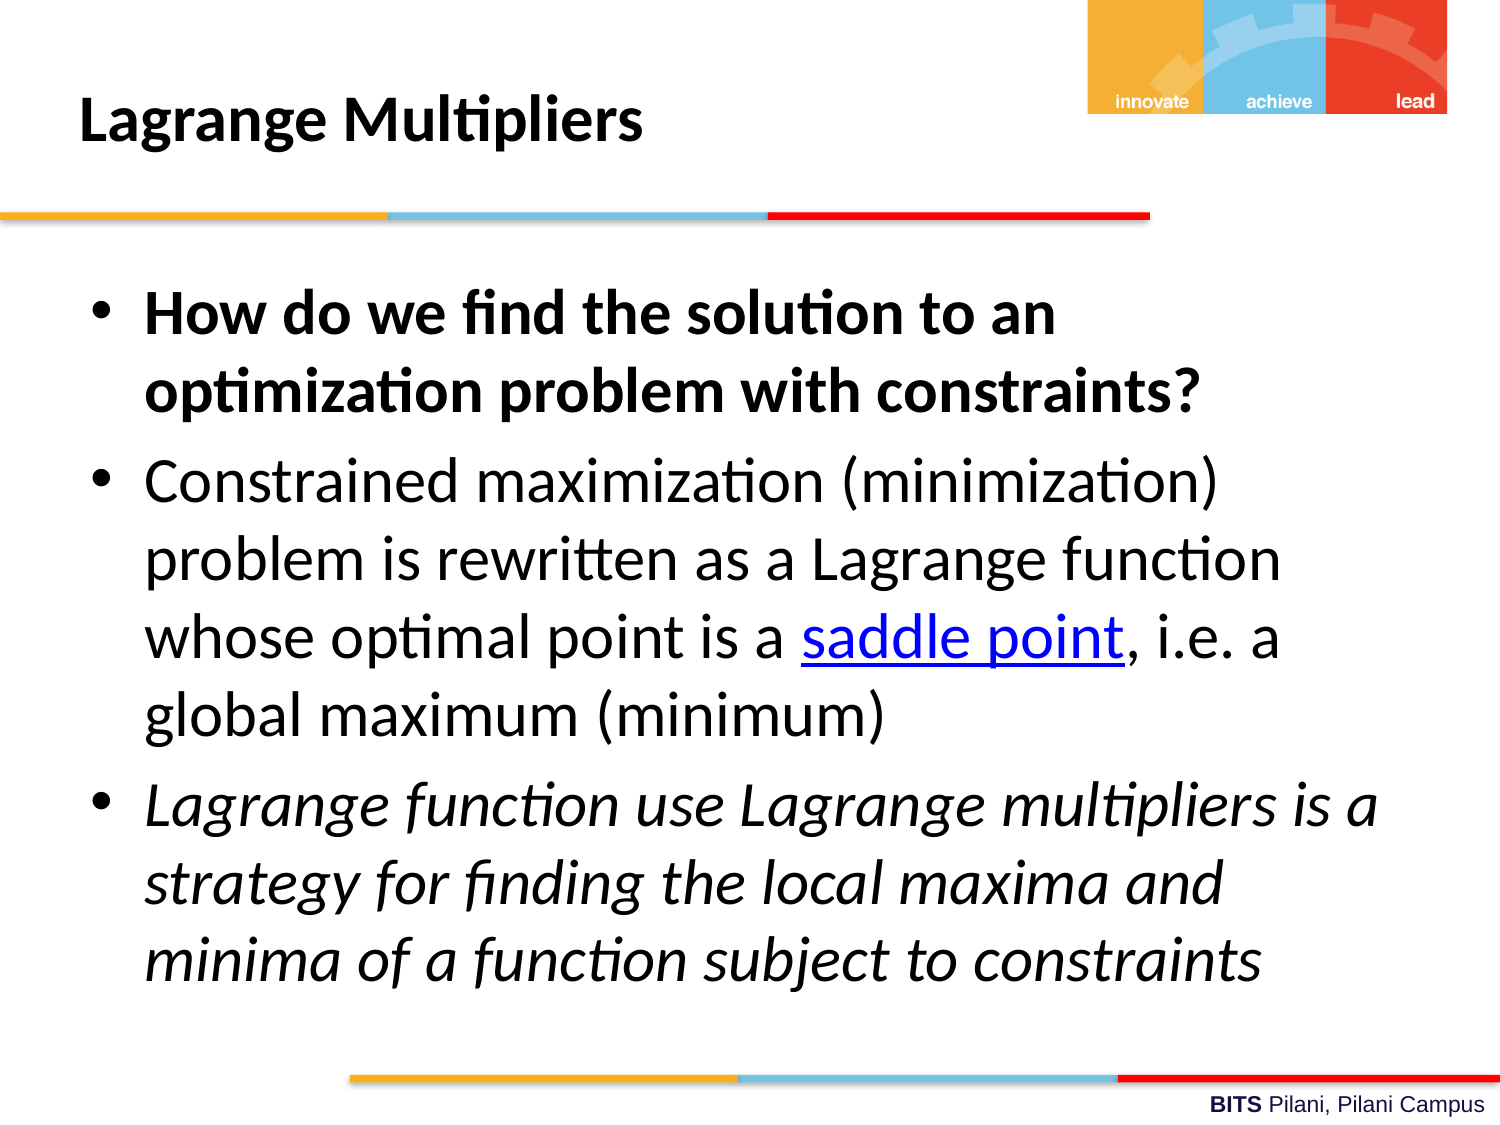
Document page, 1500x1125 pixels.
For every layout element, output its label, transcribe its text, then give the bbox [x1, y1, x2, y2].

picture [1087, 0, 1448, 114]
list How do we find the solution to an optimization problem with constraints? Constrained maximization (minimization) problem is rewritten as a Lagrange function whose optimal point is a saddle point, i.e. a global maximum (minimum) Lagrange function use Lagrange multipliers is a strategy for finding the local maxima and minima of a function subject to constraints [75, 262, 1425, 1005]
title Lagrange Multipliers [64, 45, 1069, 185]
